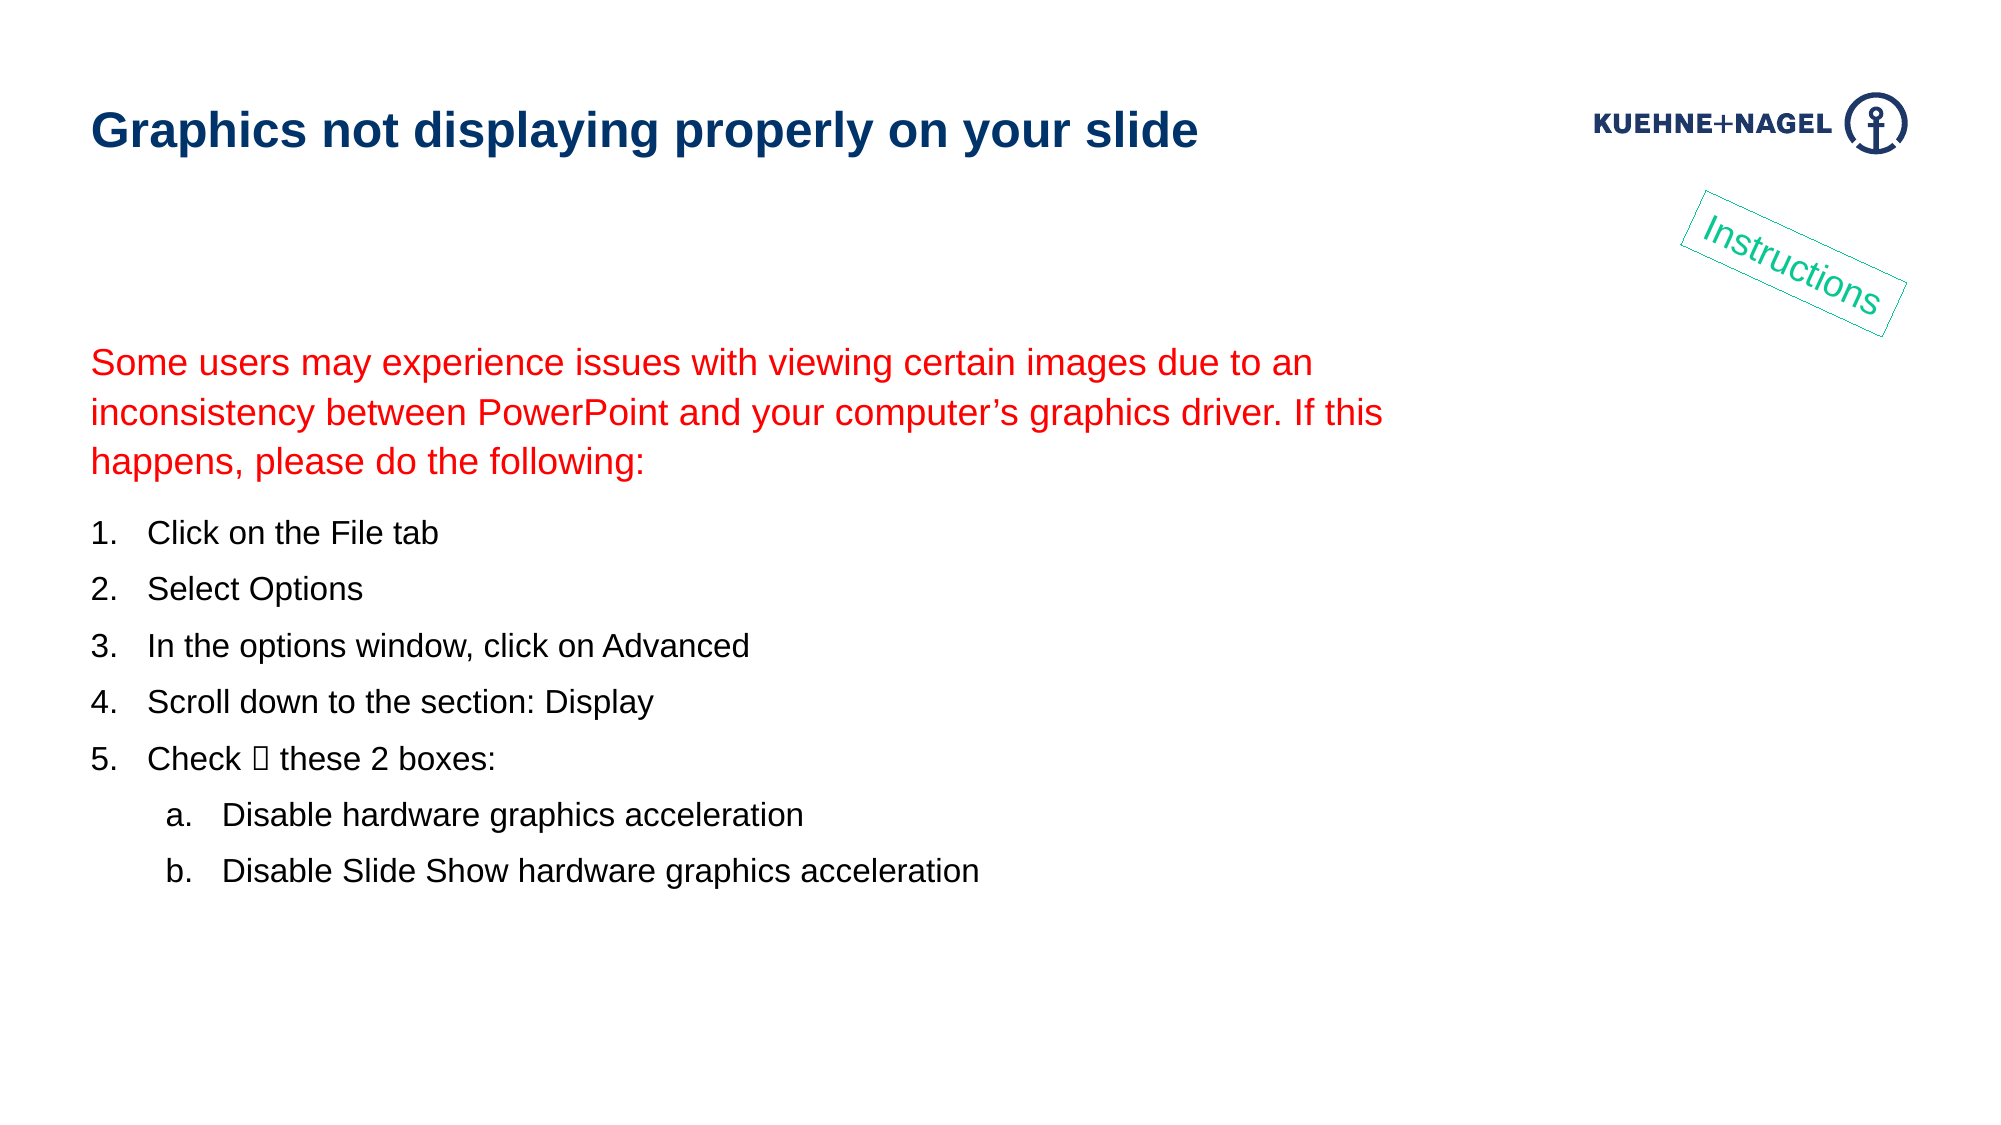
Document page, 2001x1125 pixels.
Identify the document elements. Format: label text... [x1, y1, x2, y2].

text_box Some users may experience issues with viewing certain images due to an inconsistency between PowerPoint and your computer’s graphics driver. If this happens, please do the following: Click on the File tab Select Options In the options window, click on Advanced Scroll down to the section: Display Check  these 2 boxes: Disable hardware graphics acceleration Disable Slide Show hardware graphics acceleration [90, 326, 1455, 1036]
list Graphics not displaying properly on your slide [90, 90, 1455, 233]
